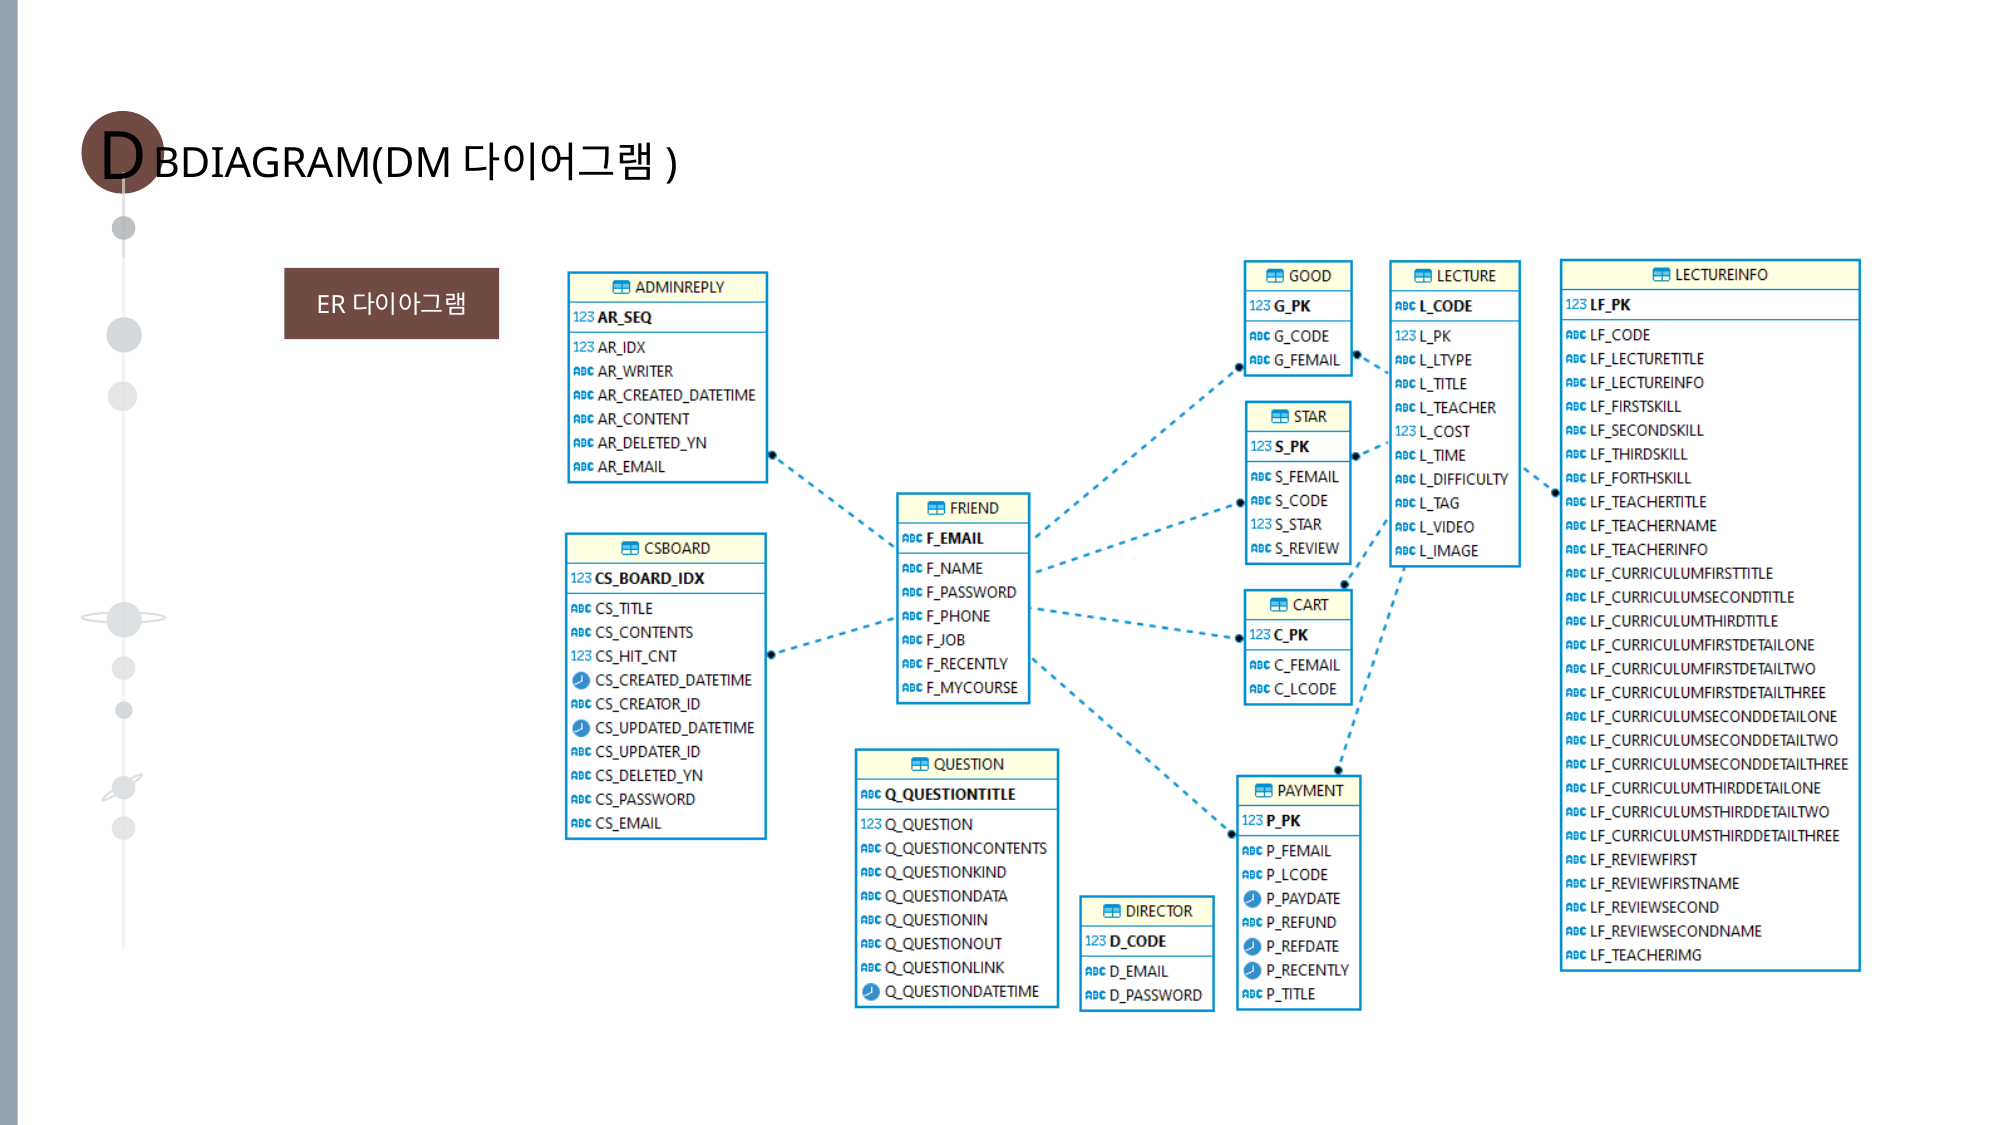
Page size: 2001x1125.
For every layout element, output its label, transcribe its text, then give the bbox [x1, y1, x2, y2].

text_box [124, 215, 137, 241]
text_box BDIAGRAM(DM다이어그램) [158, 128, 937, 194]
text_box [0, 0, 19, 1125]
text_box [19, 257, 2000, 1123]
text_box [110, 215, 123, 241]
text_box D [83, 105, 158, 200]
picture [540, 220, 1890, 1041]
text_box ER다이아그램 [284, 267, 500, 340]
